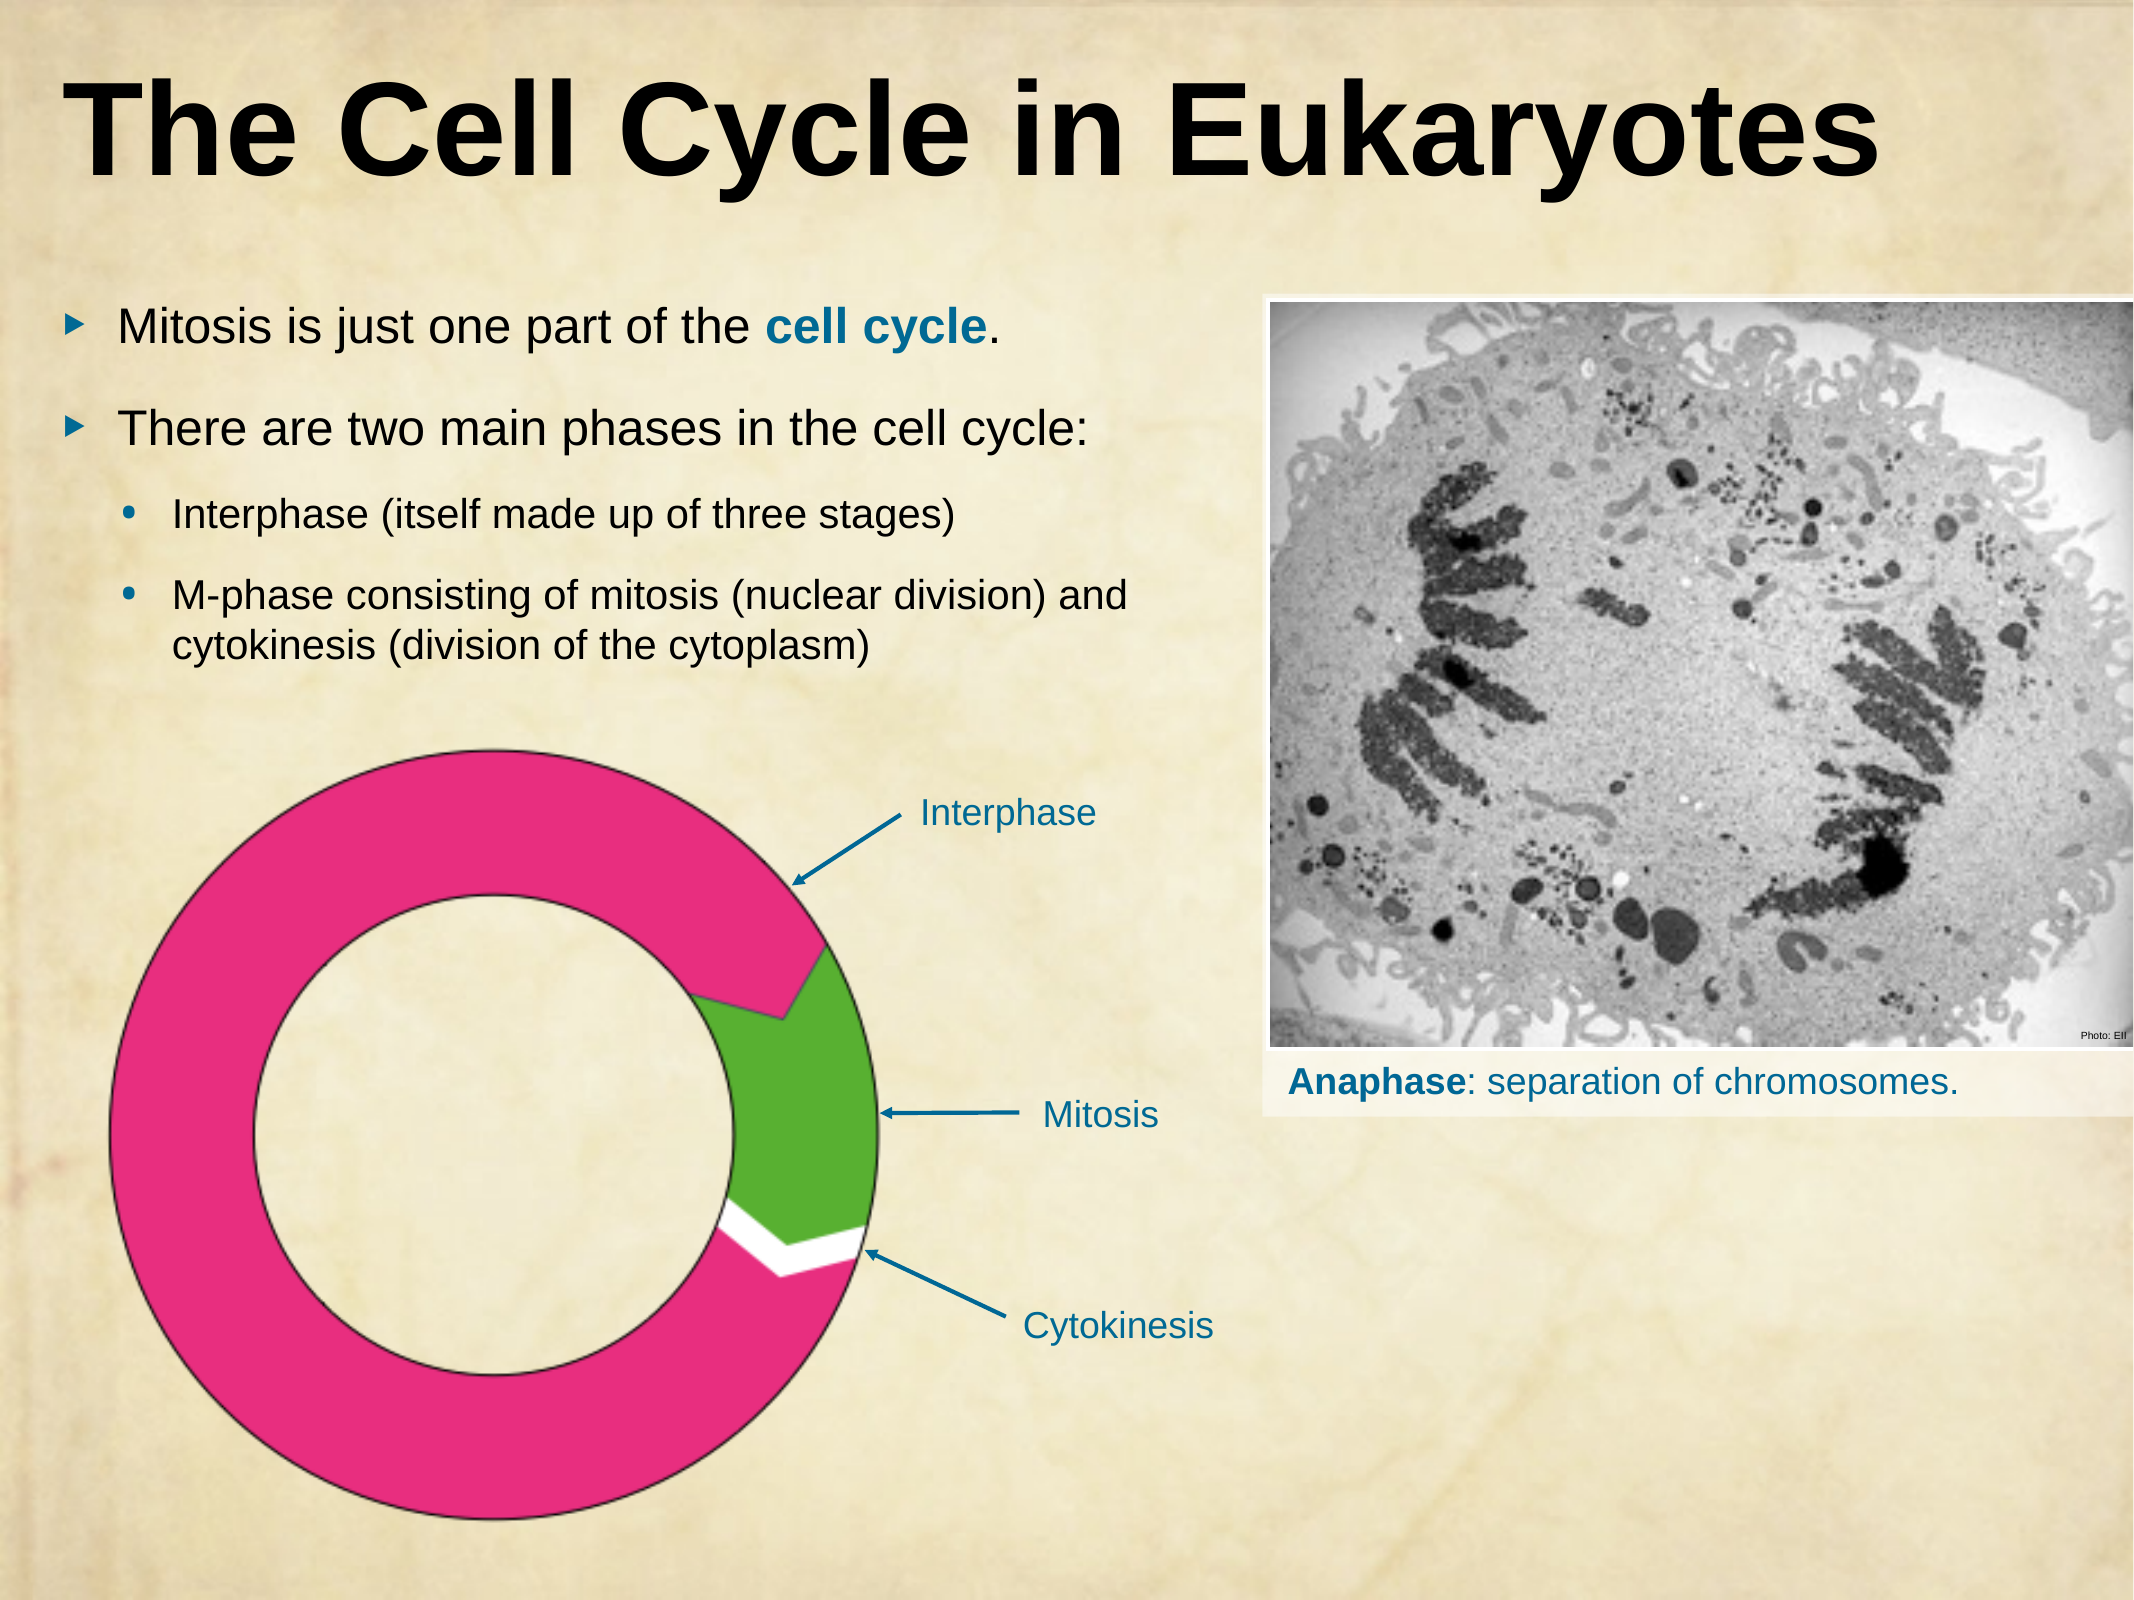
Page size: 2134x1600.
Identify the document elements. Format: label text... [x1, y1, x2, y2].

picture [0, 0, 2134, 1600]
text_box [791, 790, 1099, 886]
picture [1270, 301, 2134, 1047]
list Mitosis is just one part of the cell cycle. There are two main phases in the cell cycle: Interphase (itself made up of three stages) M-phase consisting of mitosis (nuclear division) and cytokinesis (division of the cytoplasm) [59, 293, 1134, 666]
title The Cell Cycle in Eukaryotes [61, 59, 2063, 234]
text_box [879, 1092, 1161, 1136]
text_box Anaphase: separation of chromosomes. [1268, 1057, 1975, 1102]
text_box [864, 1249, 1230, 1347]
text_box [1262, 293, 2134, 1117]
